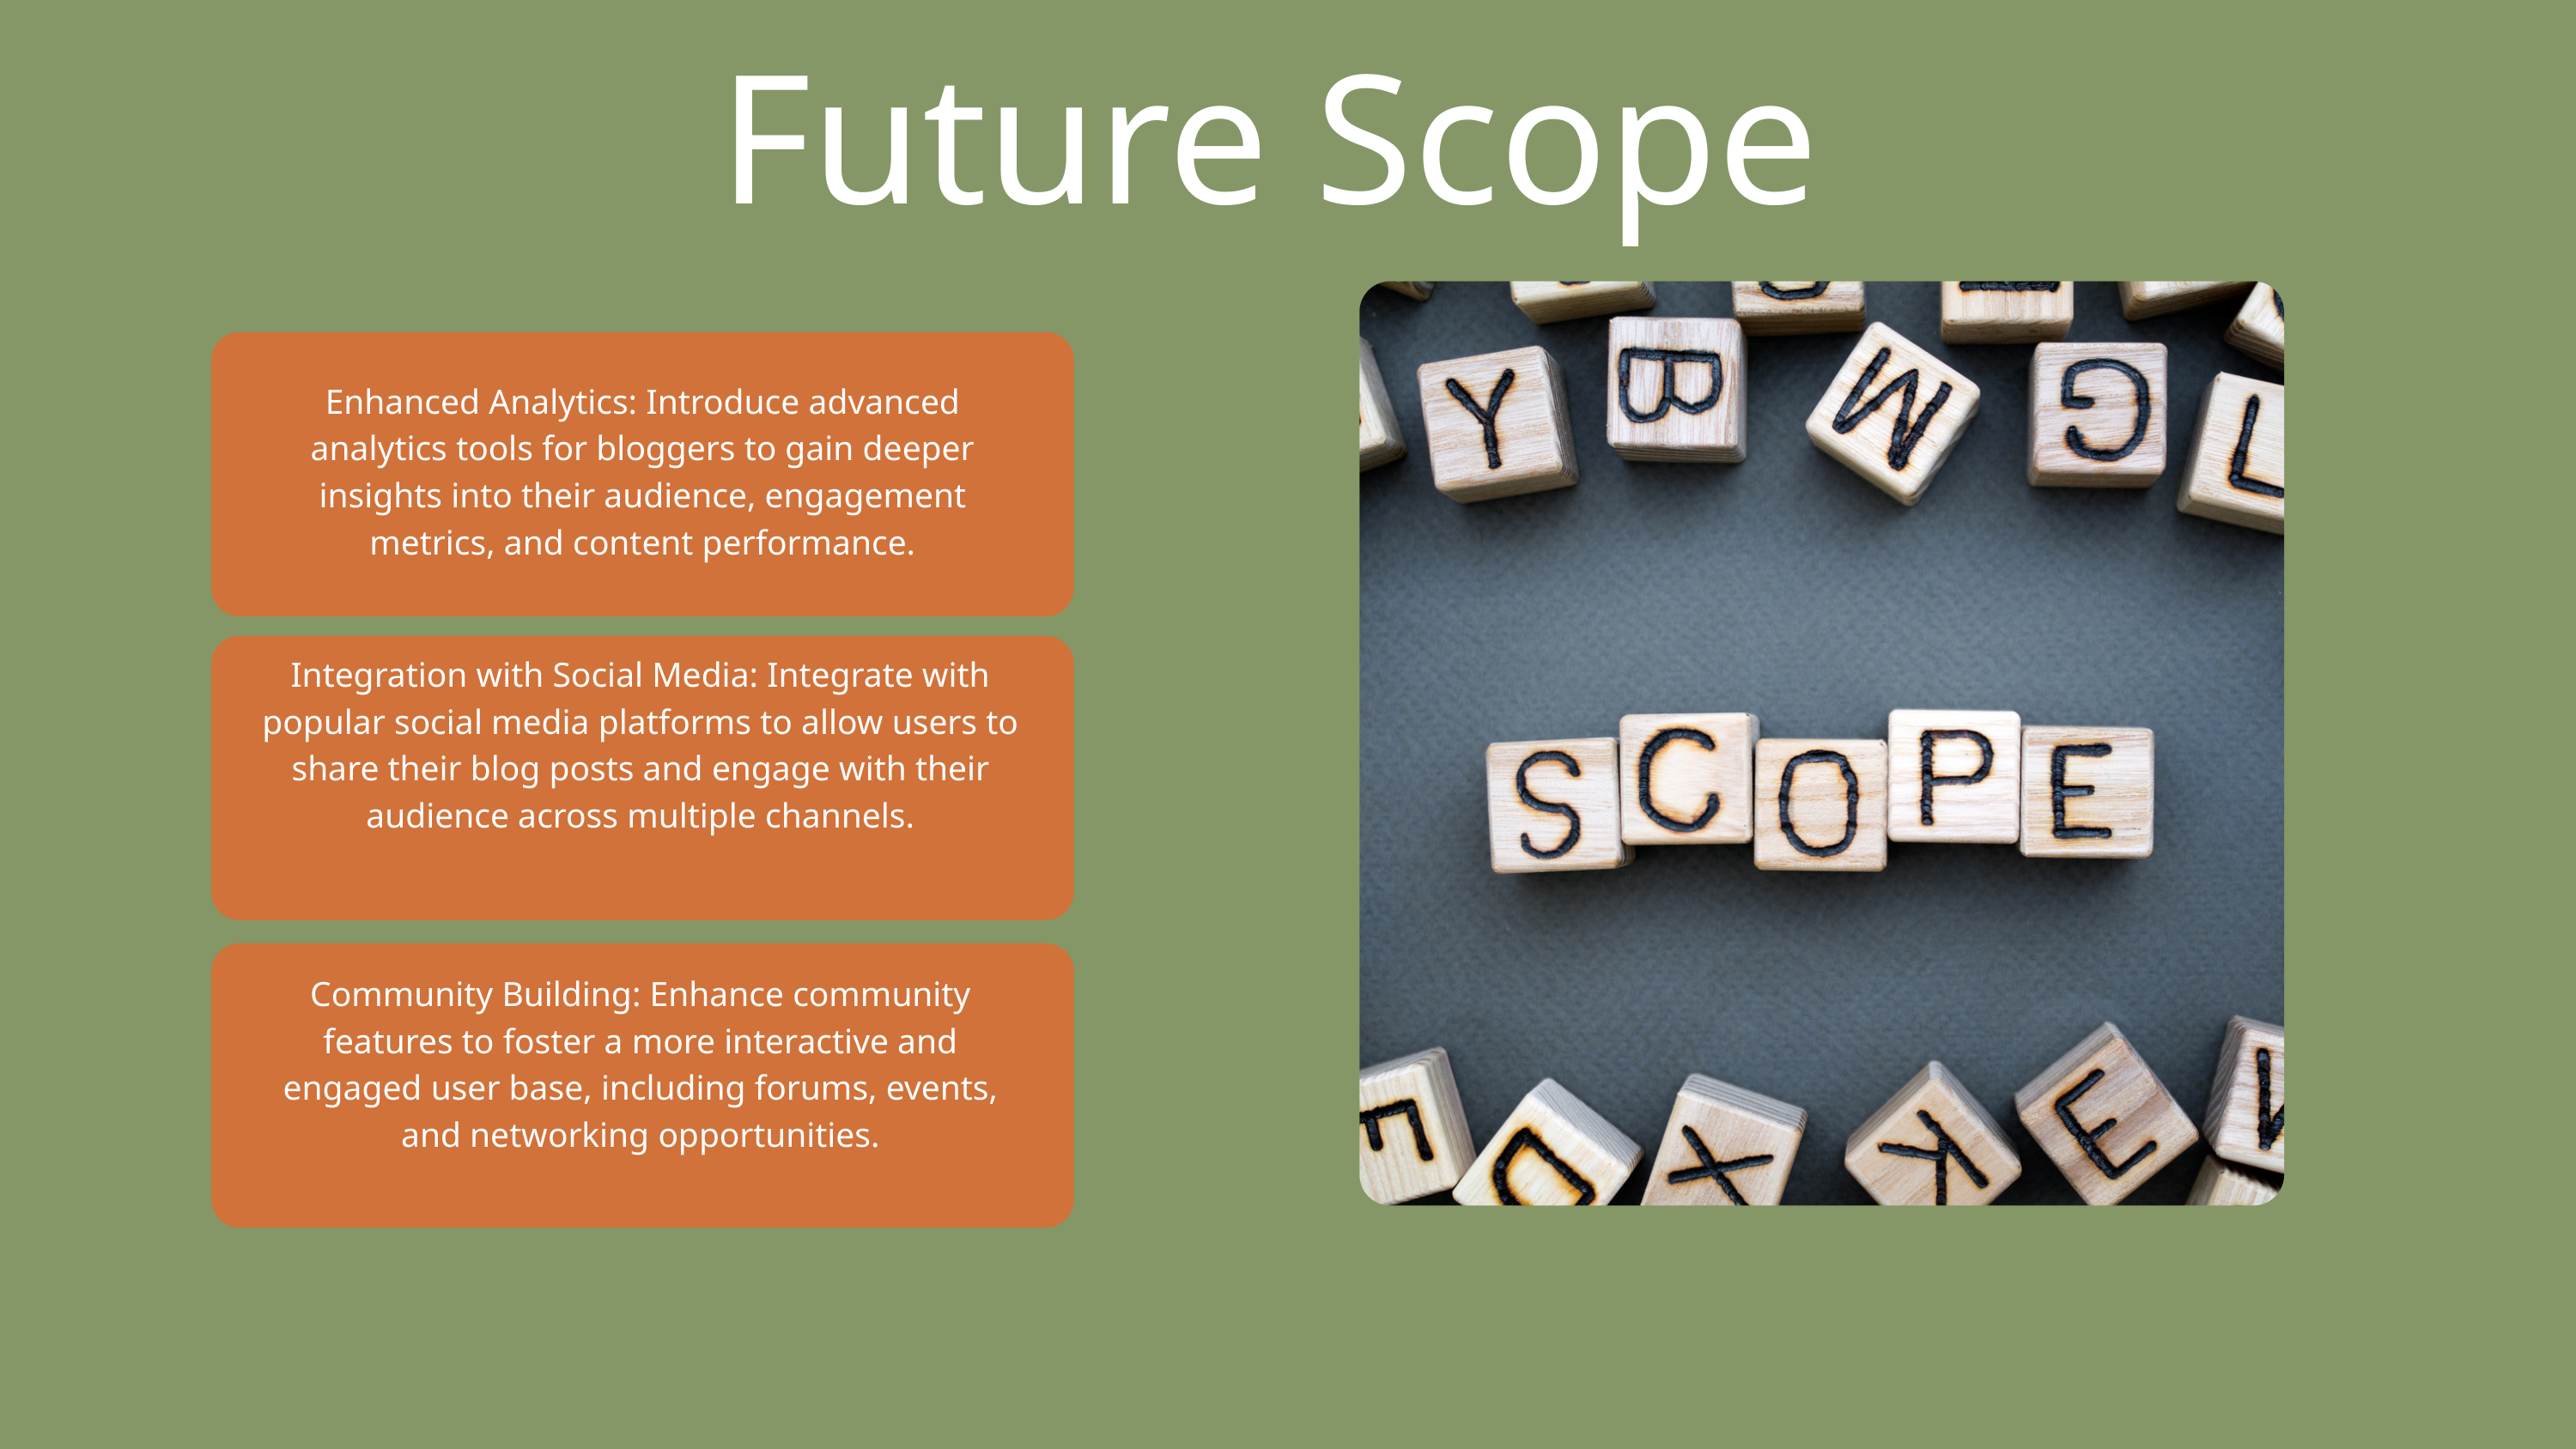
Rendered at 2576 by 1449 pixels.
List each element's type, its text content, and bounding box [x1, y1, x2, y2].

text_box Future Scope [719, 60, 2233, 239]
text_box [210, 331, 1074, 1228]
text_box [1359, 281, 2285, 1206]
